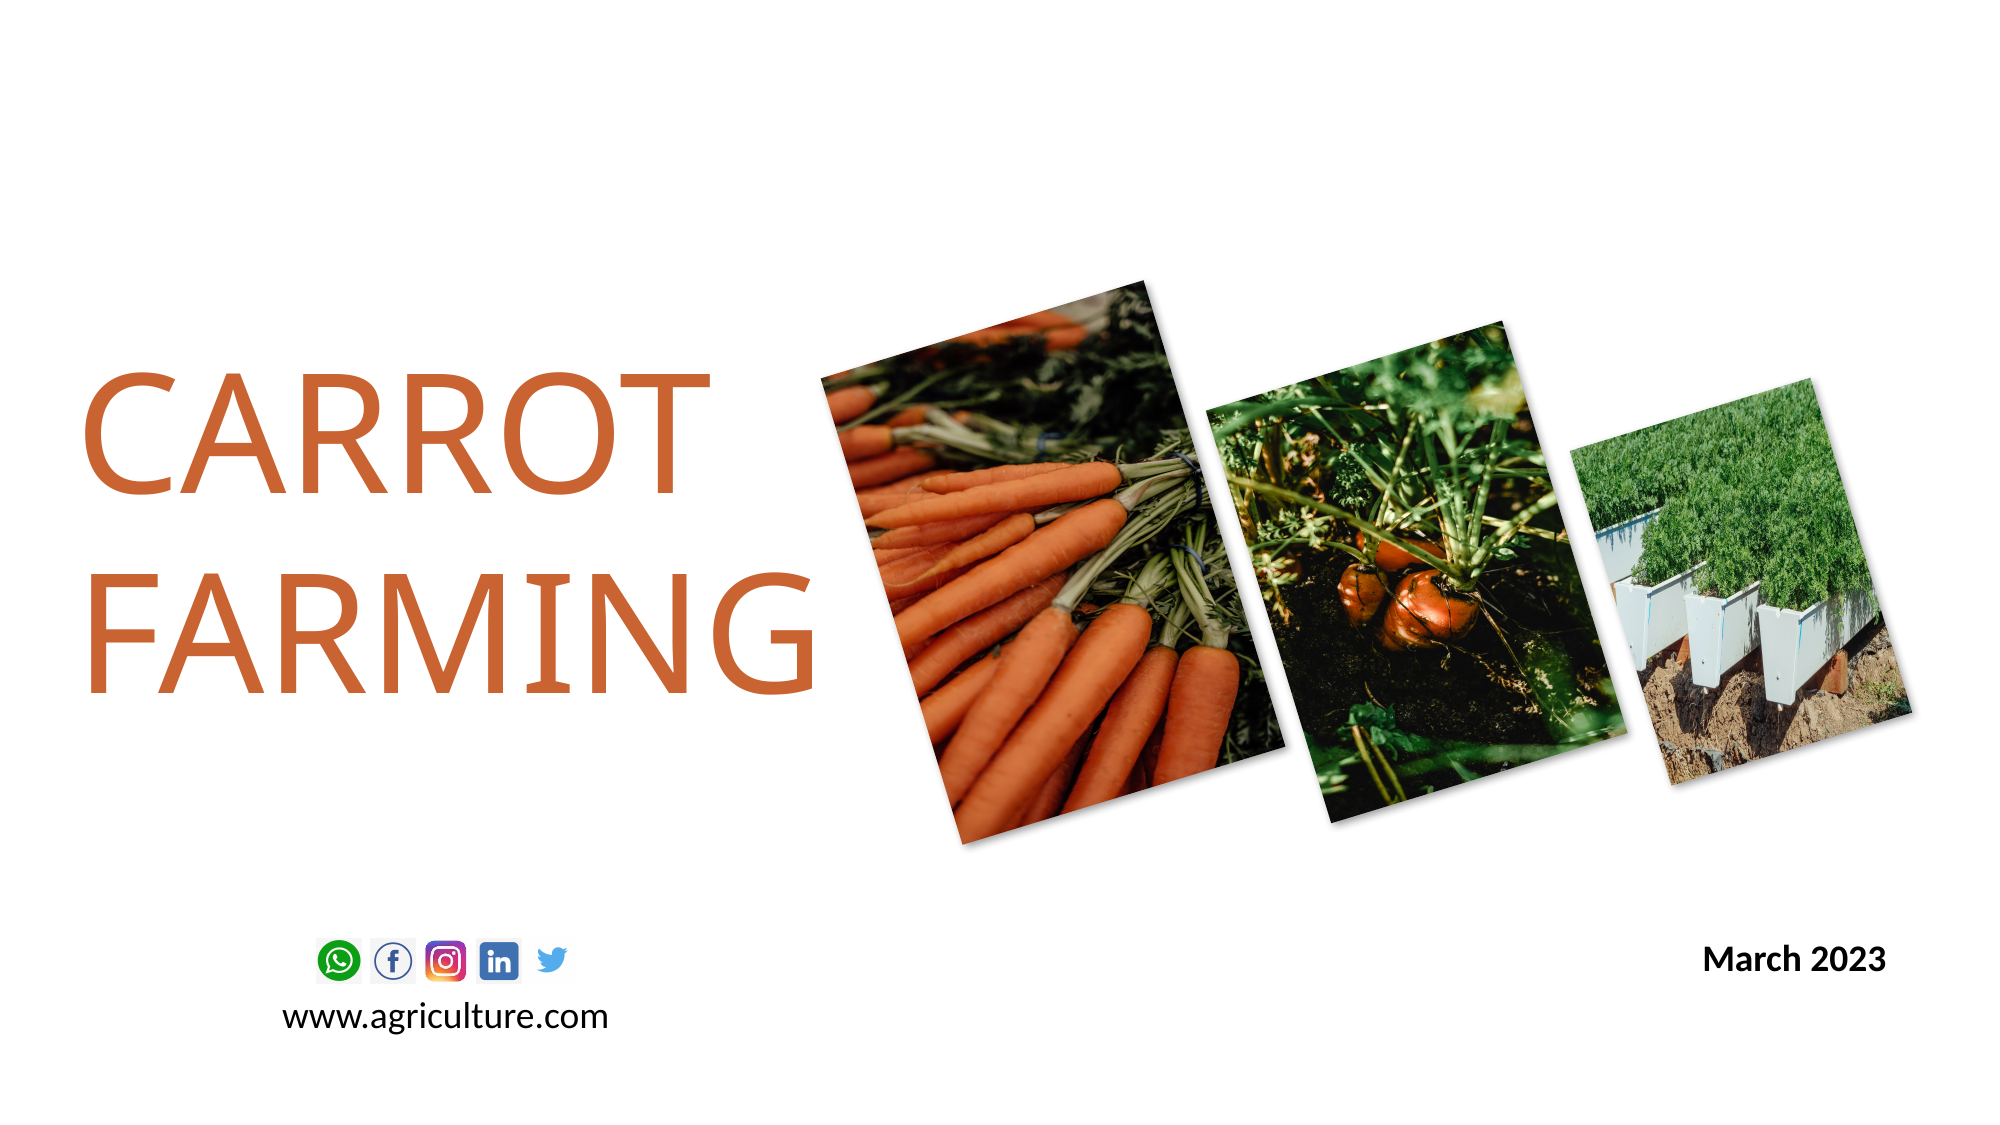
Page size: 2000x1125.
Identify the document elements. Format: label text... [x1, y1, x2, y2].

picture [423, 938, 469, 984]
text_box March 2023 [1687, 881, 1902, 987]
picture [529, 937, 575, 983]
picture [476, 938, 522, 984]
text_box CARROT FARMING [60, 319, 840, 735]
text_box [840, 278, 1288, 847]
picture [370, 938, 416, 984]
picture [316, 938, 362, 984]
text_box [1203, 318, 1630, 826]
text_box www.agriculture.com [267, 983, 625, 1044]
text_box [1567, 375, 1915, 788]
